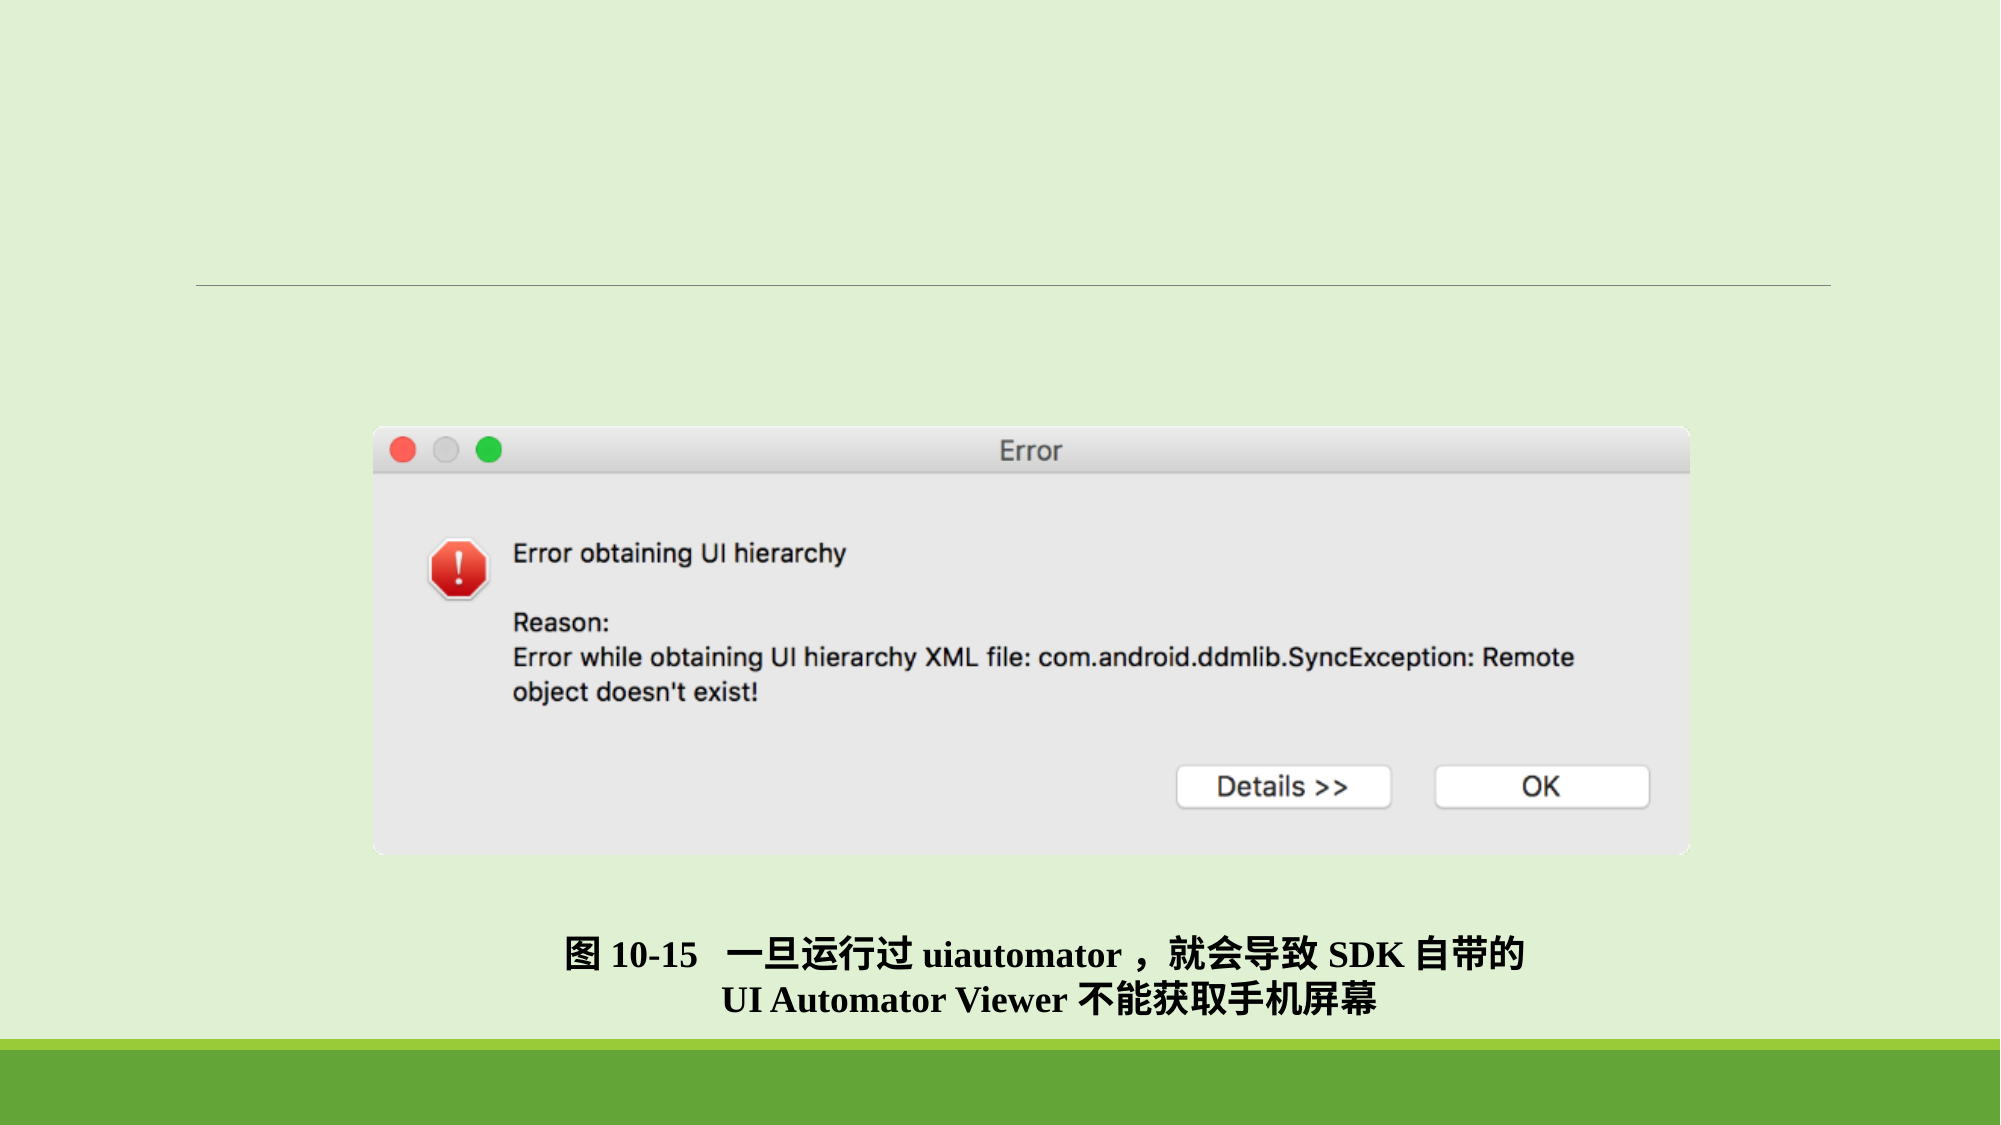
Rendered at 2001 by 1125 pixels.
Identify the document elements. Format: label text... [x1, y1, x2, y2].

picture [373, 426, 1691, 855]
text_box 图10-15 一旦运行过uiautomator，就会导致SDK自带的UI Automator Viewer不能获取手机屏幕 [549, 922, 1550, 1028]
